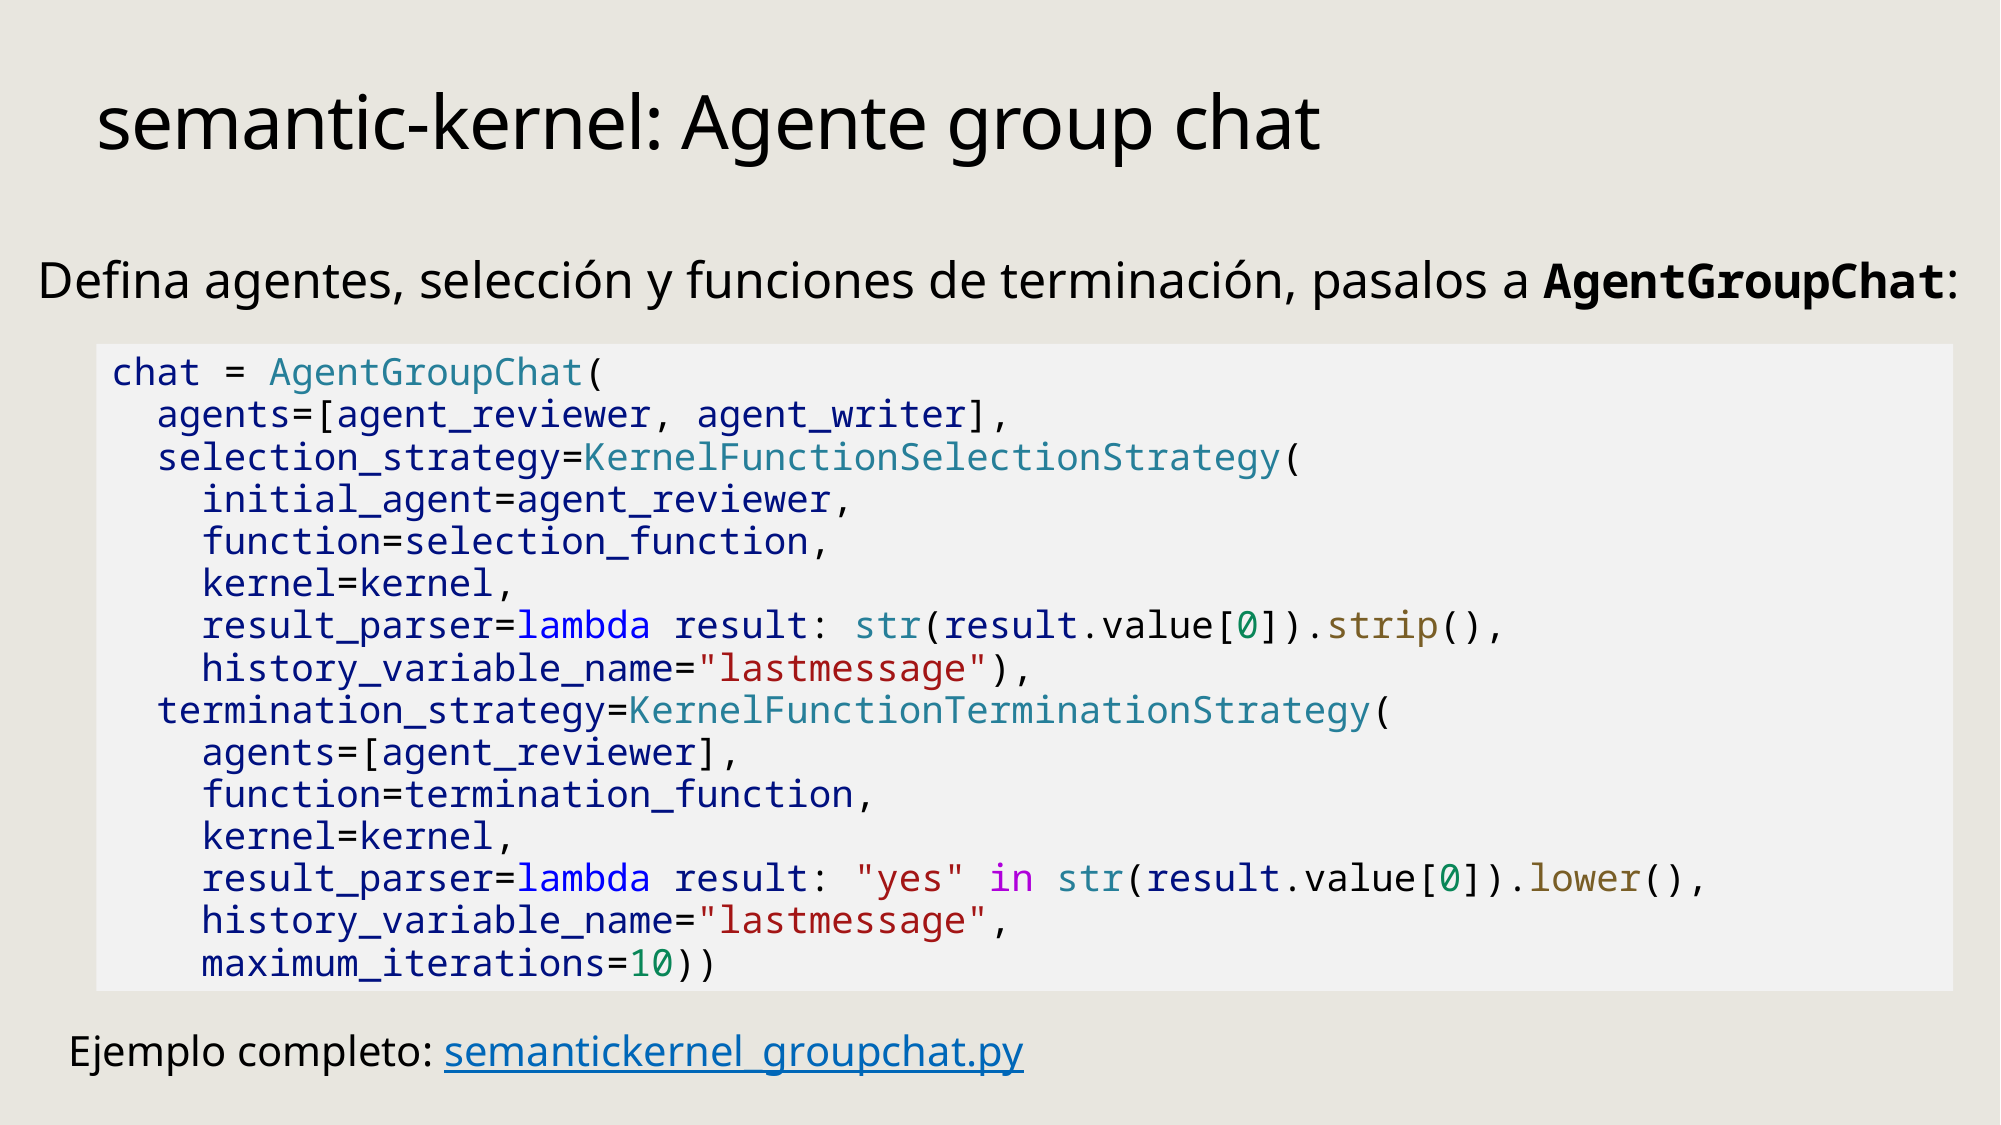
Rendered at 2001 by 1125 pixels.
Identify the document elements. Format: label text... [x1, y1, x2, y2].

text_box Defina agentes, selección y funciones de terminación, pasalos a AgentGroupChat: [37, 248, 1960, 309]
text_box Ejemplo completo: semantickernel_groupchat.py [68, 1024, 1024, 1082]
title semantic-kernel: Agente group chat [96, 75, 1904, 166]
text_box chat = AgentGroupChat( agents=[agent_reviewer, agent_writer], selection_strategy=KernelFunctionSelectionStrategy( initial_agent=agent_reviewer, function=selection_function, kernel=kernel, result_parser=lambda result: str(result.value[0]).strip(), history_variable_name="lastmessage"), termination_strategy=KernelFunctionTerminationStrategy( agents=[agent_reviewer], function=termination_function, kernel=kernel, result_parser=lambda result: "yes" in str(result.value[0]).lower(), history_variable_name="lastmessage", maximum_iterations=10)) [96, 343, 1954, 991]
